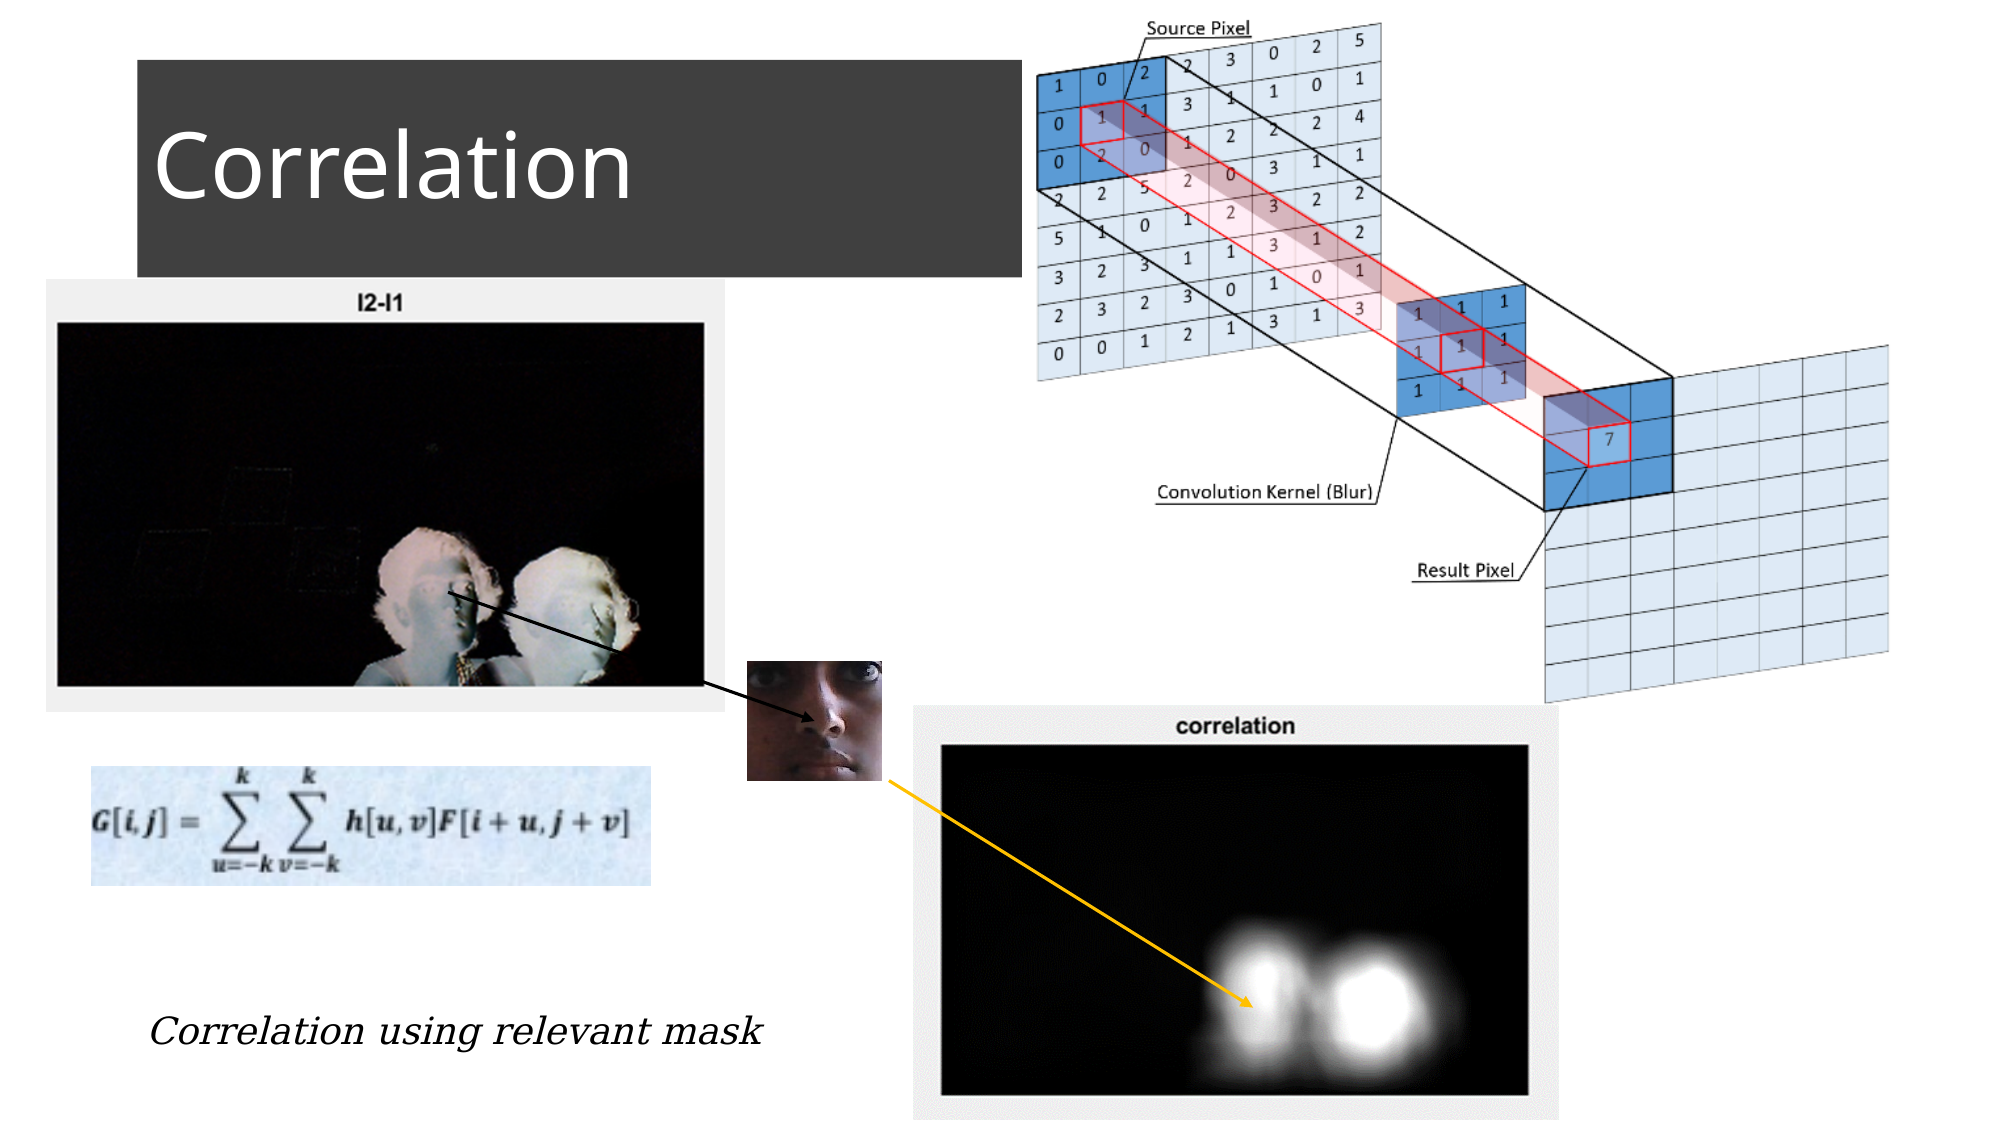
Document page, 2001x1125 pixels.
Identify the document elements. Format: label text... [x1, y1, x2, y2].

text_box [448, 592, 815, 721]
picture [91, 766, 651, 886]
title Correlation [137, 59, 1022, 278]
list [1022, 11, 1899, 710]
picture [913, 705, 1559, 1120]
picture [747, 661, 882, 781]
picture [46, 279, 725, 712]
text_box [888, 780, 1254, 1008]
